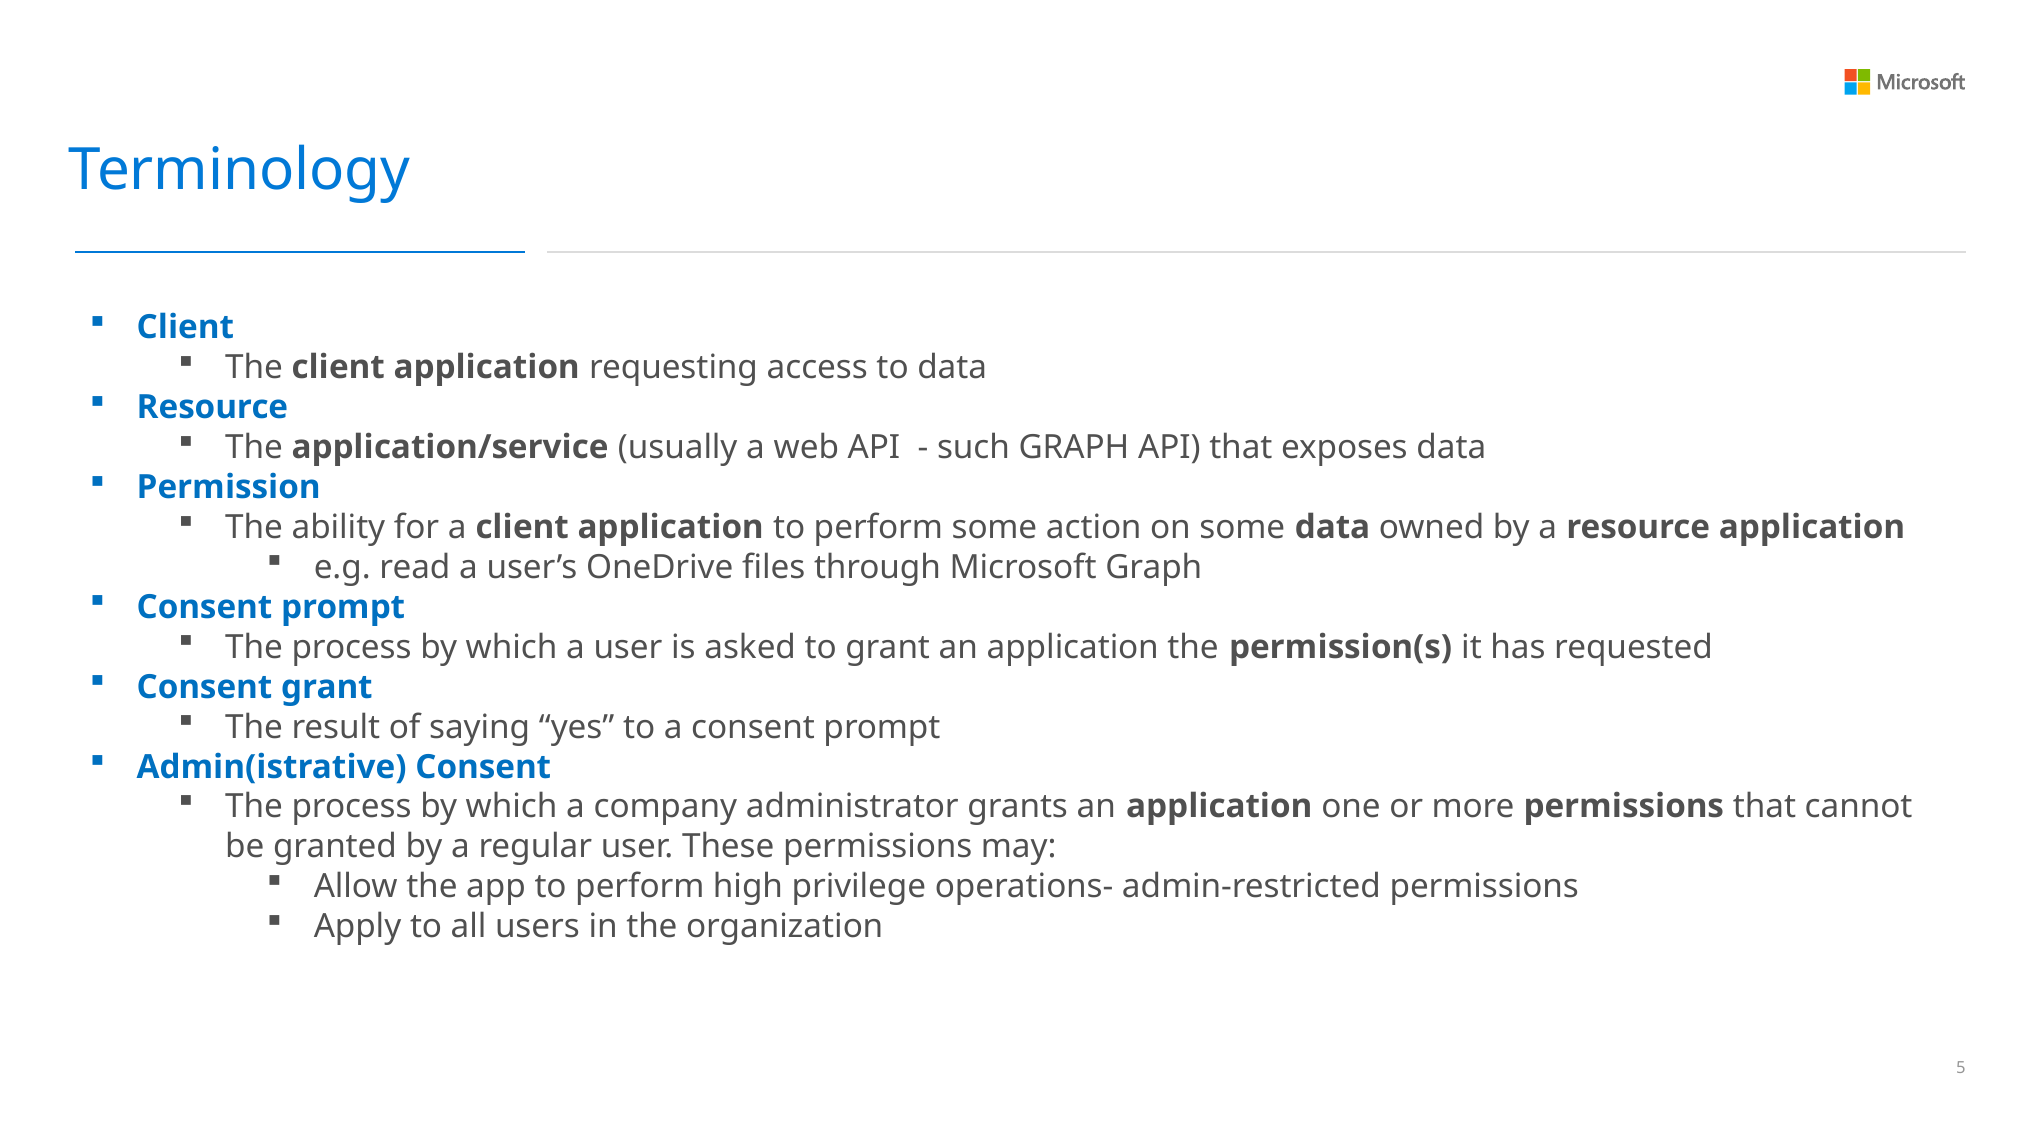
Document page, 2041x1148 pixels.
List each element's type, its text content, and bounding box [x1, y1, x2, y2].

text_box Client The client application requesting access to data Resource The application/service (usually a web API - such GRAPH API) that exposes data Permission The ability for a client application to perform some action on some data owned by a resource application e.g. read a user’s OneDrive files through Microsoft Graph Consent prompt The process by which a user is asked to grant an application the permission(s) it has requested Consent grant The result of saying “yes” to a consent prompt Admin(istrative) Consent The process by which a company administrator grants an application one or more permissions that cannot be granted by a regular user. These permissions may: Allow the app to perform high privilege operations- admin-restricted permissions Apply to all users in the organization [75, 298, 1935, 952]
list Terminology [45, 120, 1968, 200]
slide_number 4 [1904, 1058, 1966, 1077]
